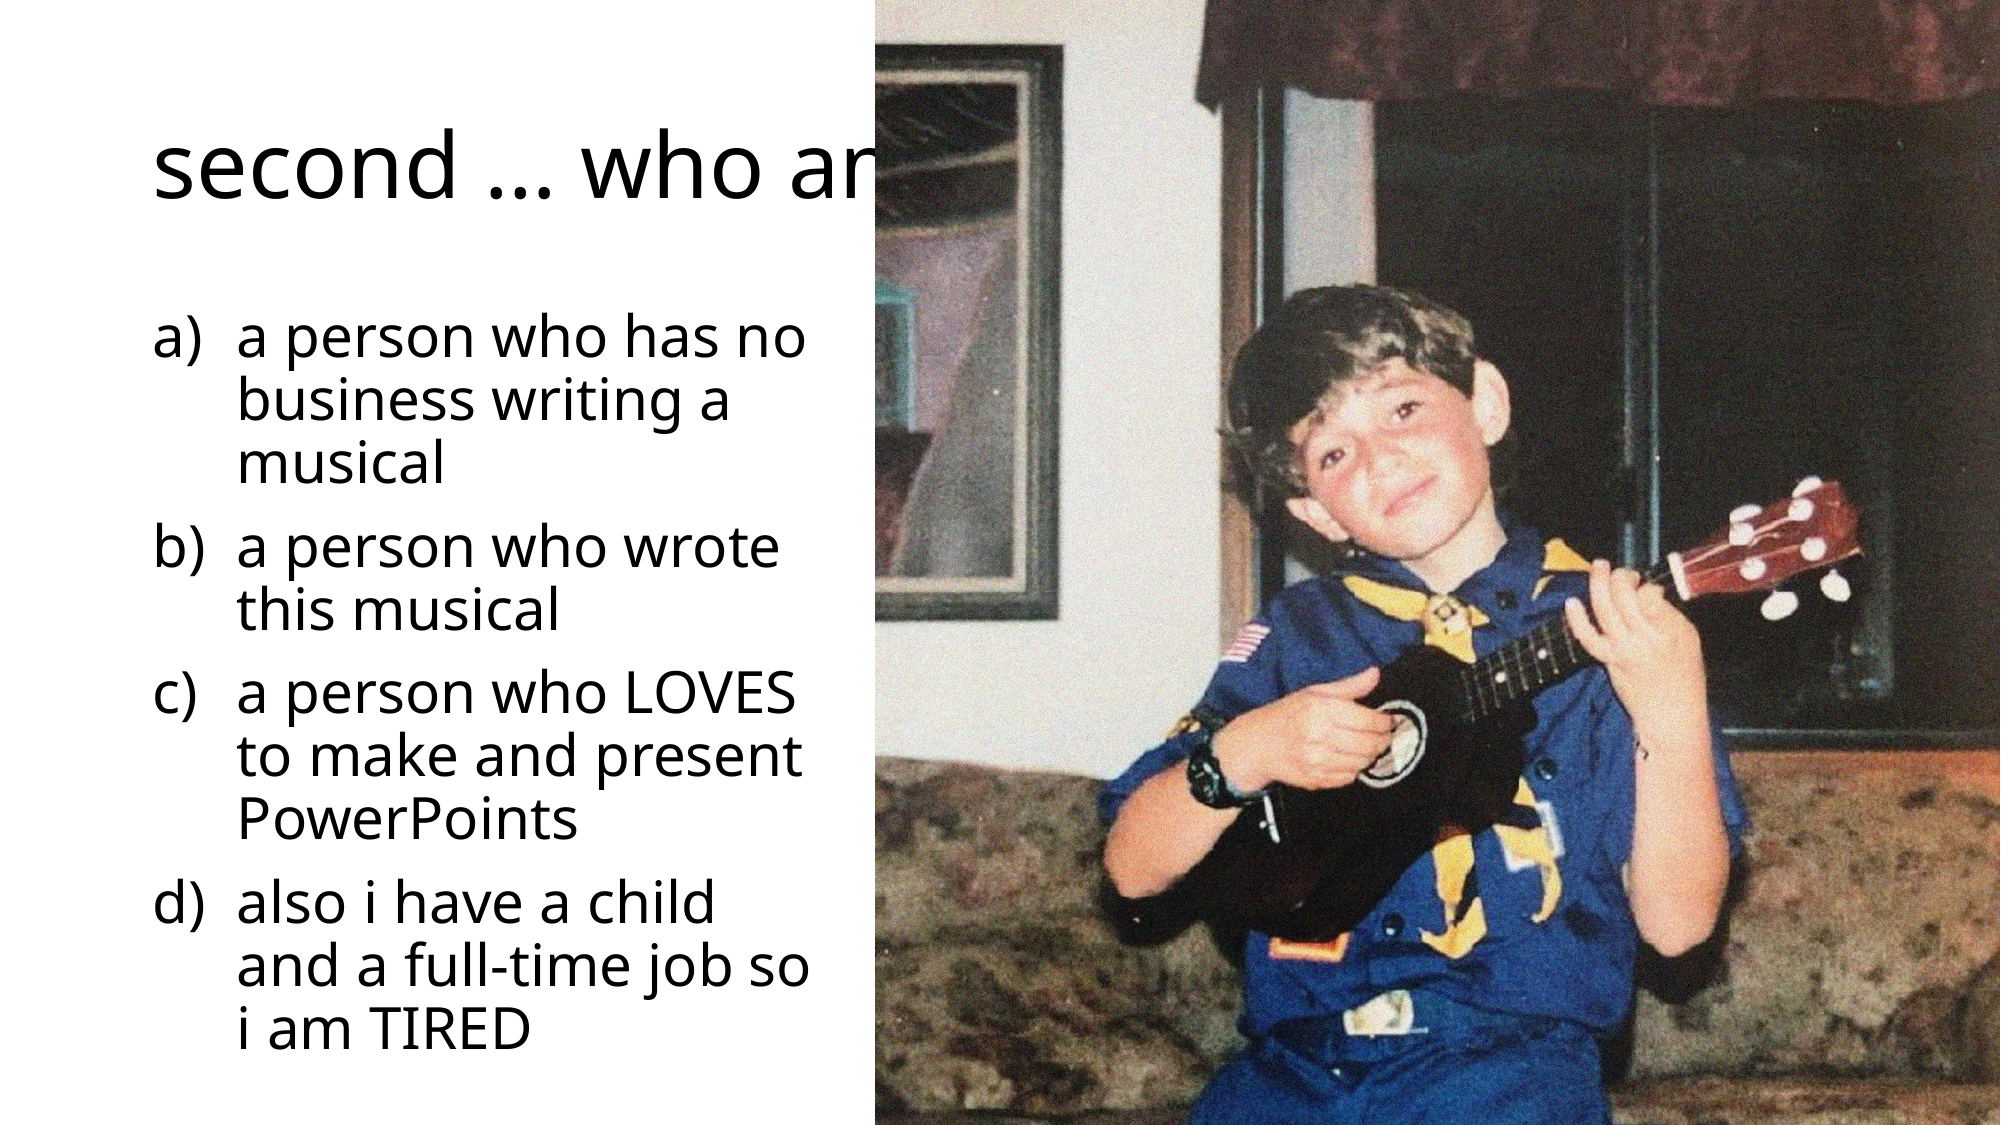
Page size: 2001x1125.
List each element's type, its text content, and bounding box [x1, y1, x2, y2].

picture [874, 0, 2000, 1125]
title second … who am i? [137, 59, 874, 278]
list a person who has no business writing a musical a person who wrote this musical a person who LOVES to make and present PowerPoints also i have a child and a full-time job so i am TIRED [137, 299, 837, 1014]
